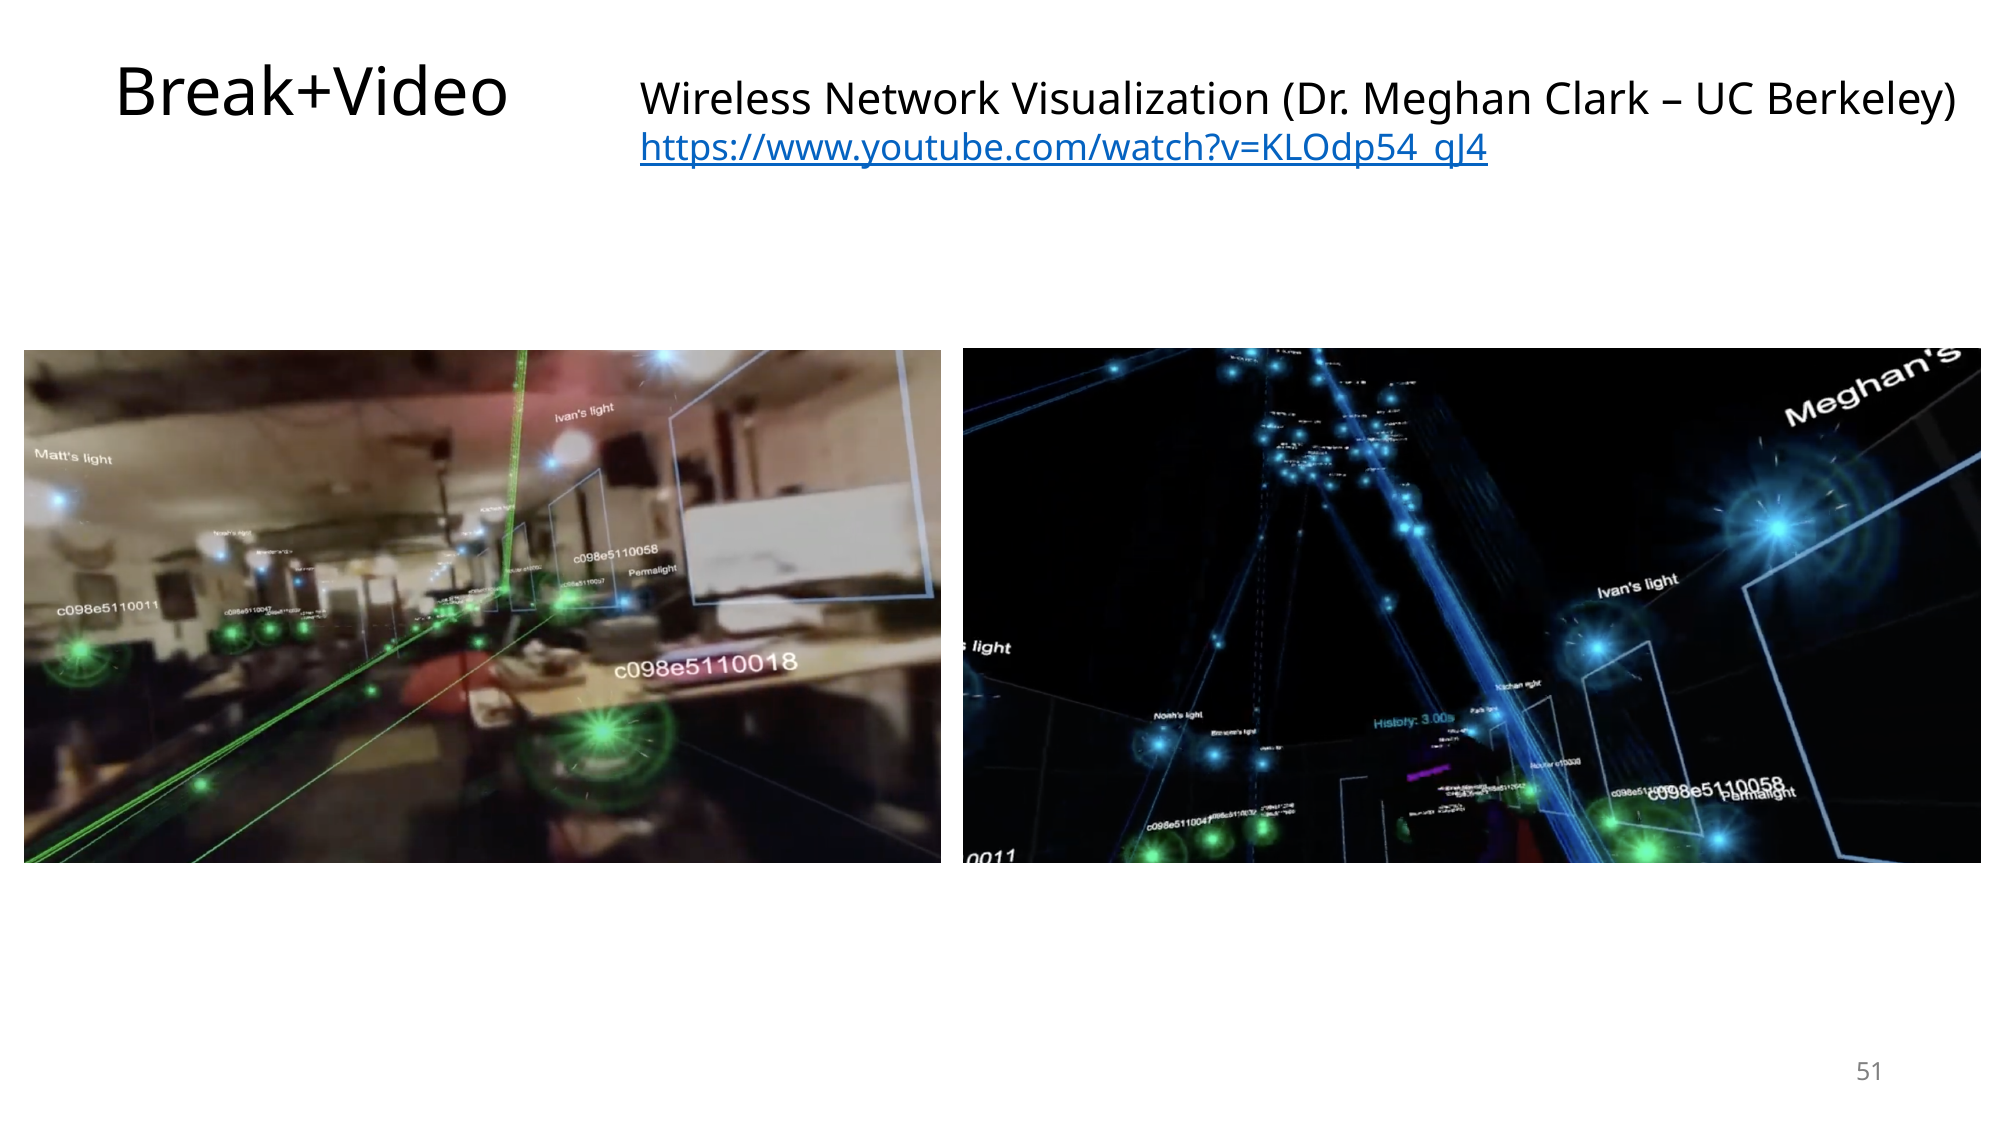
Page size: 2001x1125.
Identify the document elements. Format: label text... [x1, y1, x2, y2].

list Wireless Network Visualization (Dr. Meghan Clark – UC Berkeley) https://www.youtube.com/watch?v=KLOdp54_qJ4 [624, 69, 1981, 182]
slide_number 51 [1749, 1042, 1900, 1103]
picture [963, 348, 1981, 863]
picture [24, 350, 941, 863]
title Break+Video [99, 37, 1900, 150]
